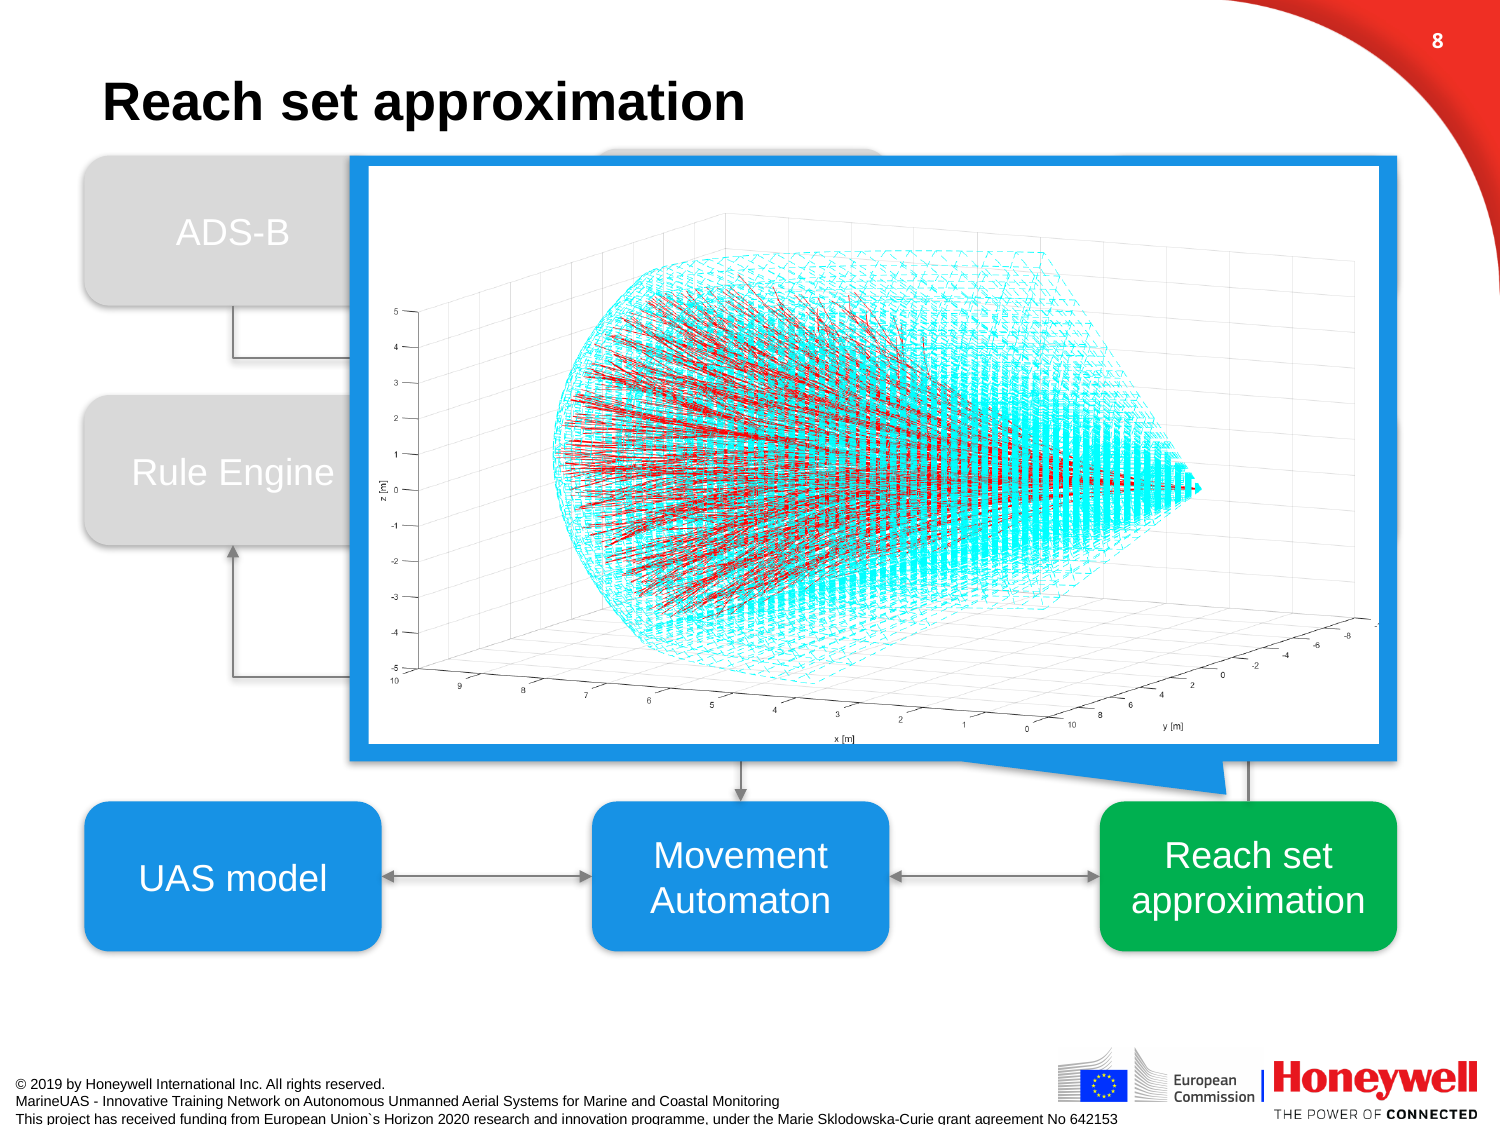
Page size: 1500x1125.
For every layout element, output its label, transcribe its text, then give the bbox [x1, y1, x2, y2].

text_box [437, 100, 536, 164]
text_box Rule Engine [83, 394, 343, 546]
text_box [542, 155, 940, 164]
picture [1274, 1061, 1477, 1119]
text_box [482, 752, 737, 762]
picture [368, 165, 1379, 745]
text_box Reach set approximation [1099, 801, 1398, 952]
text_box [743, 752, 1000, 767]
picture [1203, 0, 1500, 297]
text_box [349, 155, 432, 429]
title Reach set approximation [86, 58, 1347, 141]
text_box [346, 431, 479, 791]
slide_number 7 [1416, 0, 1500, 83]
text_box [1006, 752, 1132, 919]
text_box Obstacle Map [601, 147, 880, 153]
text_box ADS-B [83, 154, 348, 307]
text_box UAS model [84, 801, 382, 952]
text_box Movement Automaton [592, 801, 890, 952]
picture [1058, 1047, 1264, 1102]
text_box [1049, 155, 1398, 795]
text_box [945, 100, 1044, 164]
